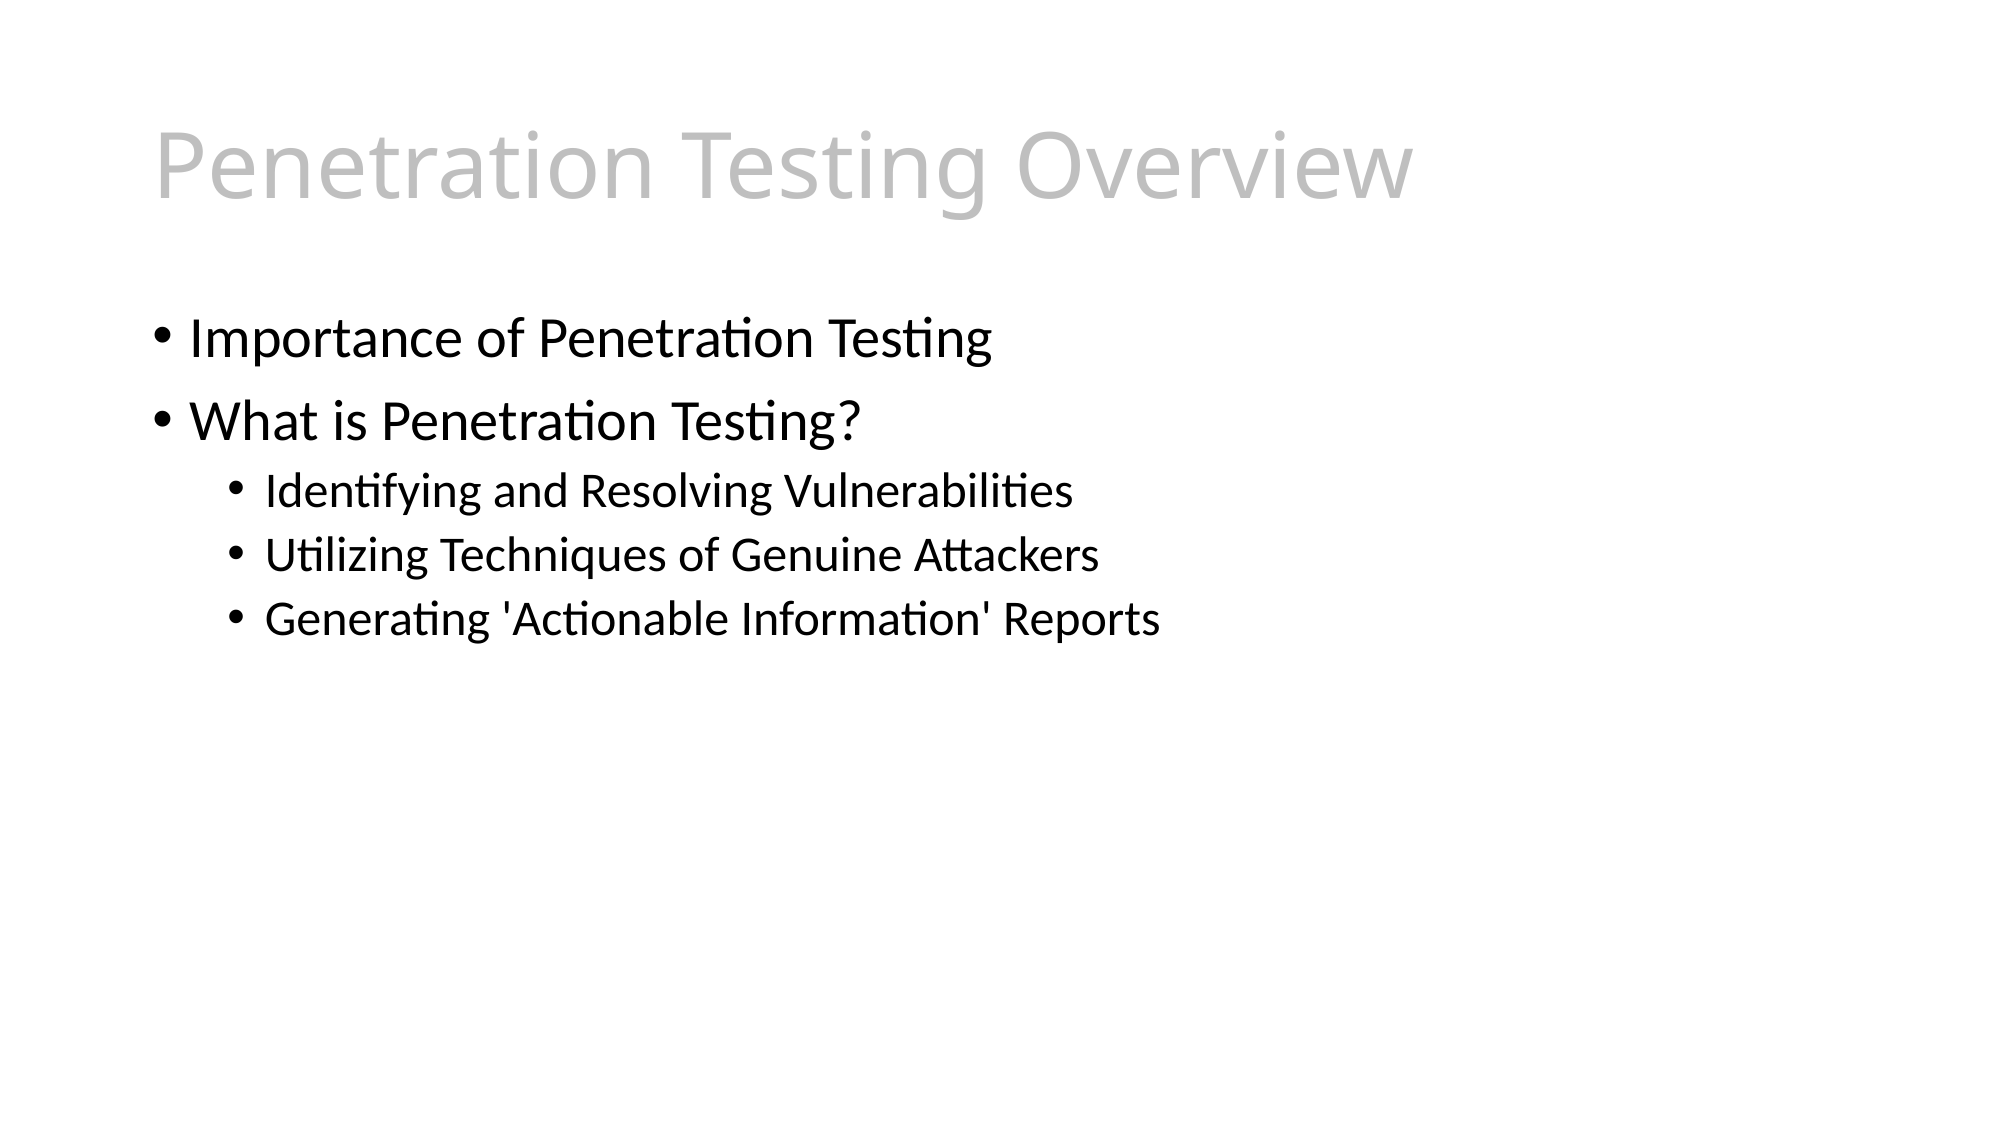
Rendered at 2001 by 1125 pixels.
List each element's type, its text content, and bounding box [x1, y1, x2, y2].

title Penetration Testing Overview [137, 59, 1863, 278]
list Importance of Penetration Testing What is Penetration Testing? Identifying and Resolving Vulnerabilities Utilizing Techniques of Genuine Attackers Generating 'Actionable Information' Reports [137, 299, 1863, 1014]
